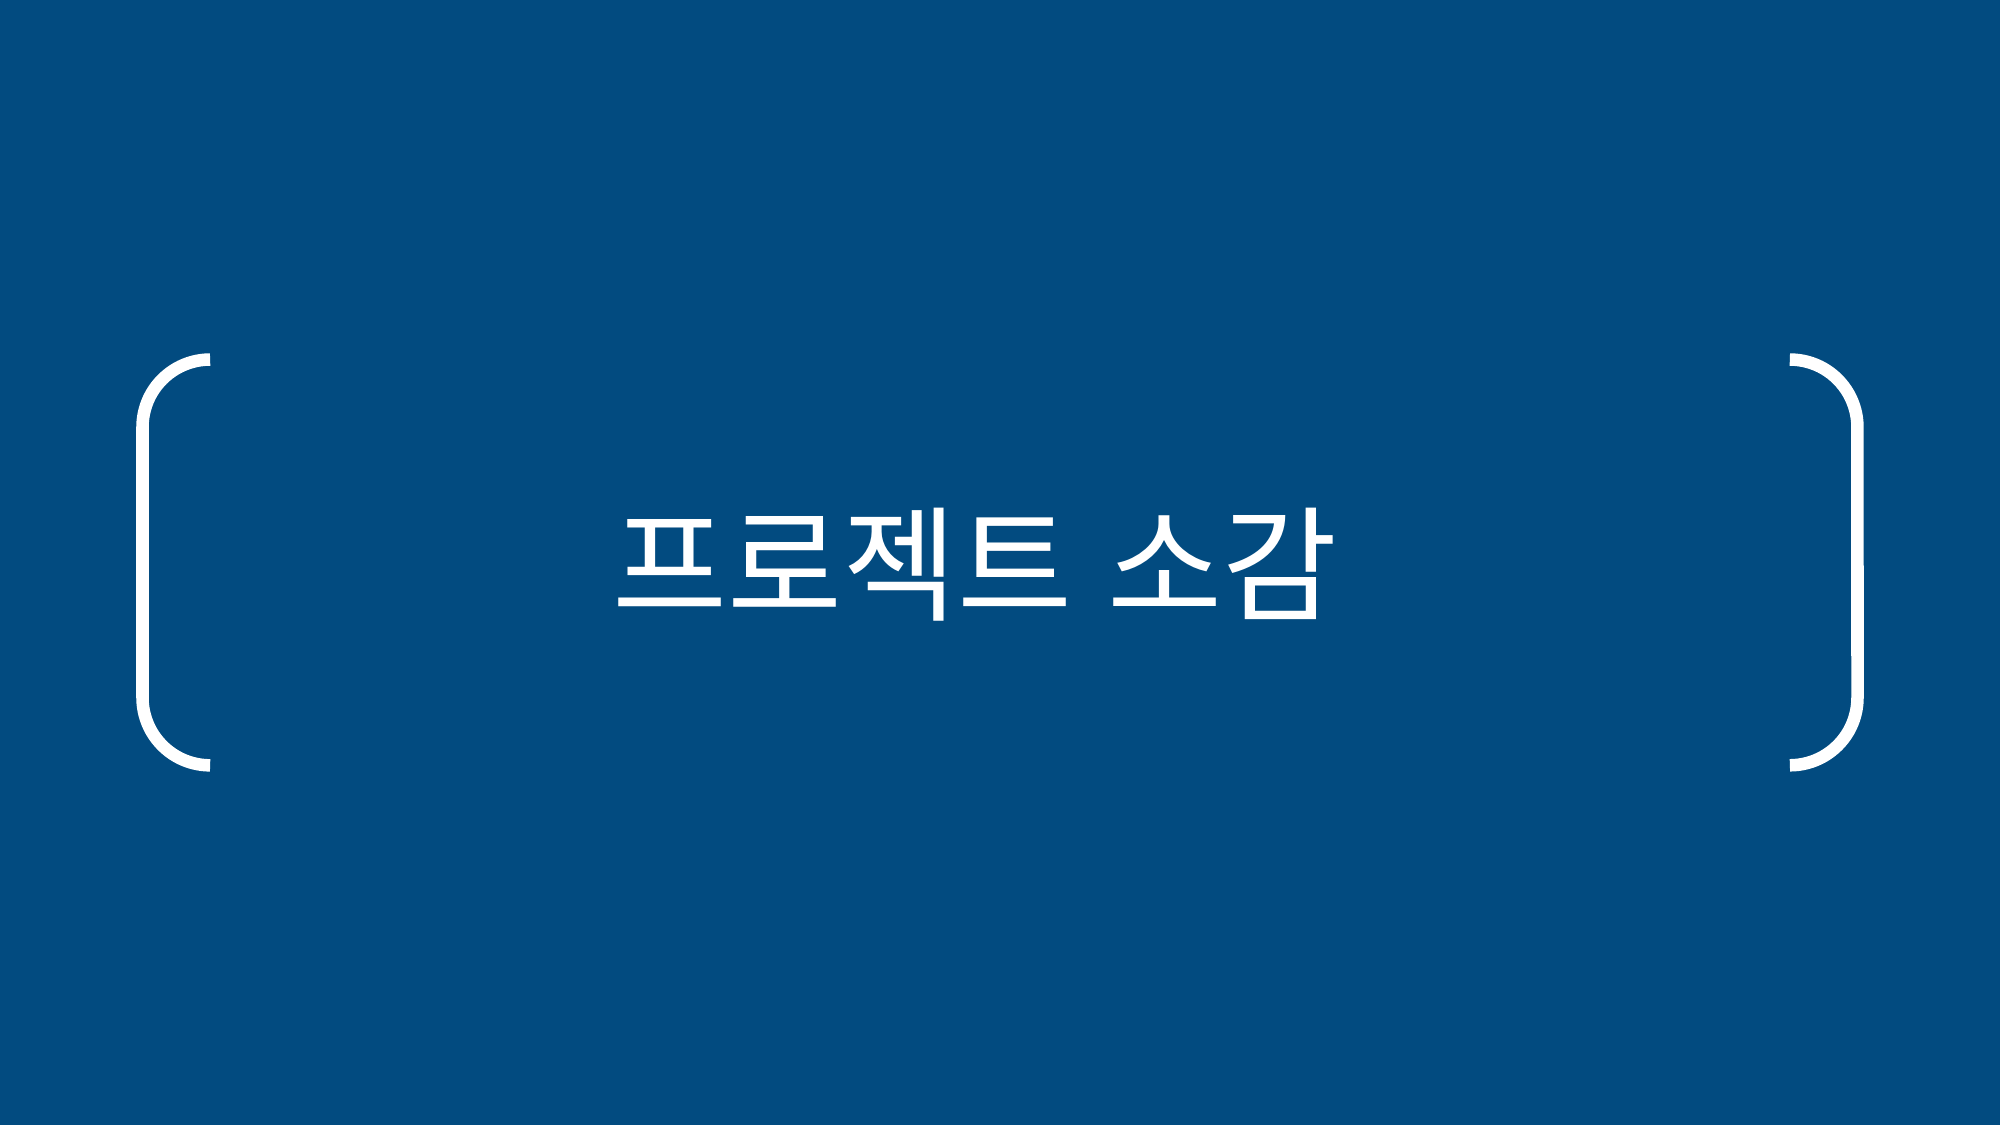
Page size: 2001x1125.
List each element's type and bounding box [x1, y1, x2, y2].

text_box [142, 359, 1858, 766]
